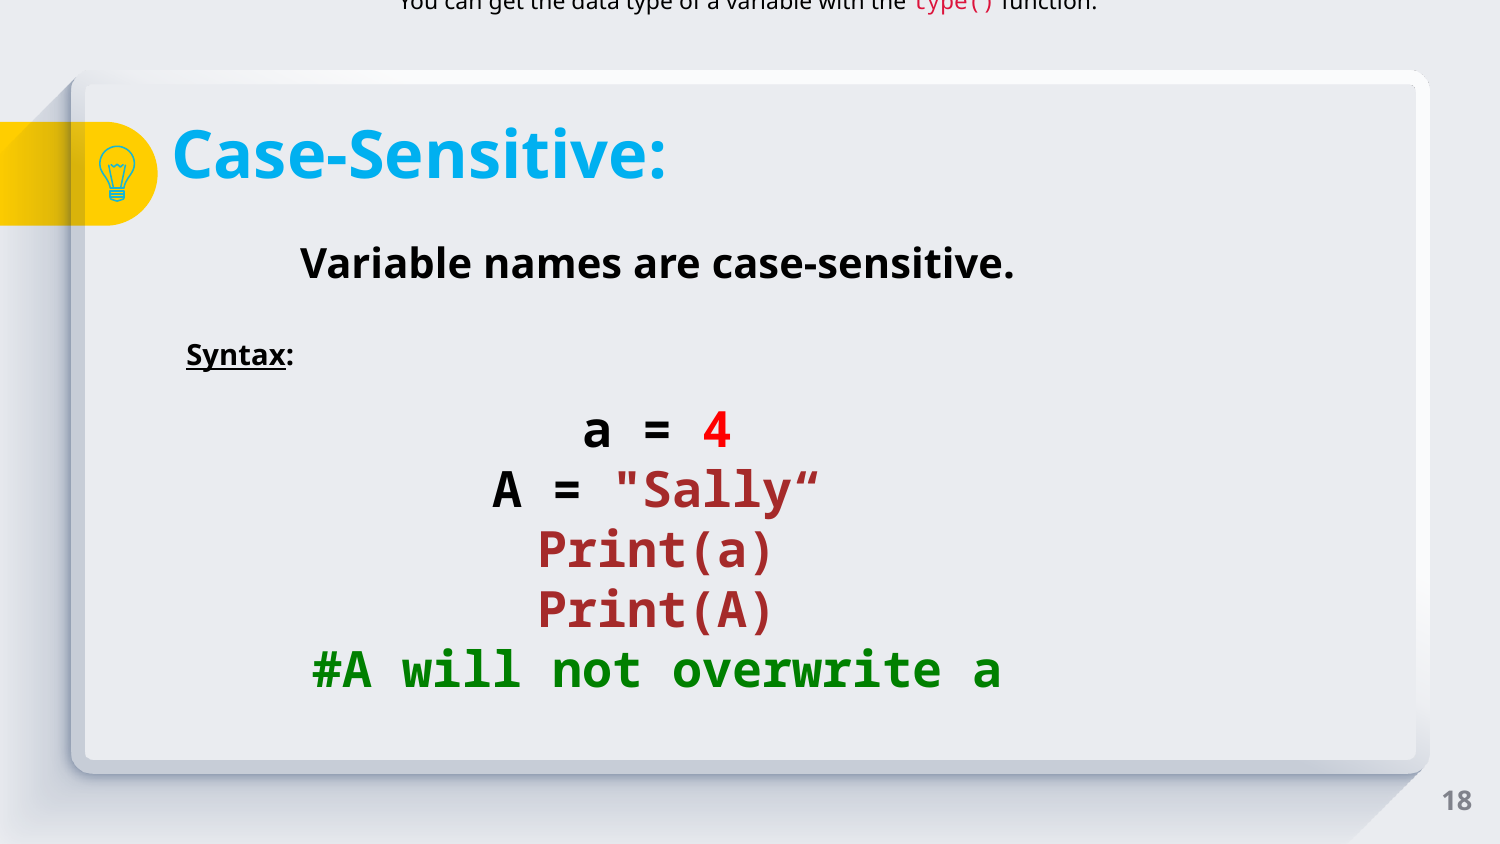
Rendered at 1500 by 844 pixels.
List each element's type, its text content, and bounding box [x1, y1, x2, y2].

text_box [99, 146, 135, 202]
text_box You can get the data type of a variable with the type() function. [383, 0, 1117, 22]
picture [0, 0, 1500, 844]
slide_number 18 [1414, 759, 1500, 844]
list Variable names are case-sensitive. Syntax: a = 4 A = "Sally“ Print(a) Print(A) #A will not overwrite a [171, 222, 1145, 712]
title Case-Sensitive: [171, 168, 1354, 226]
